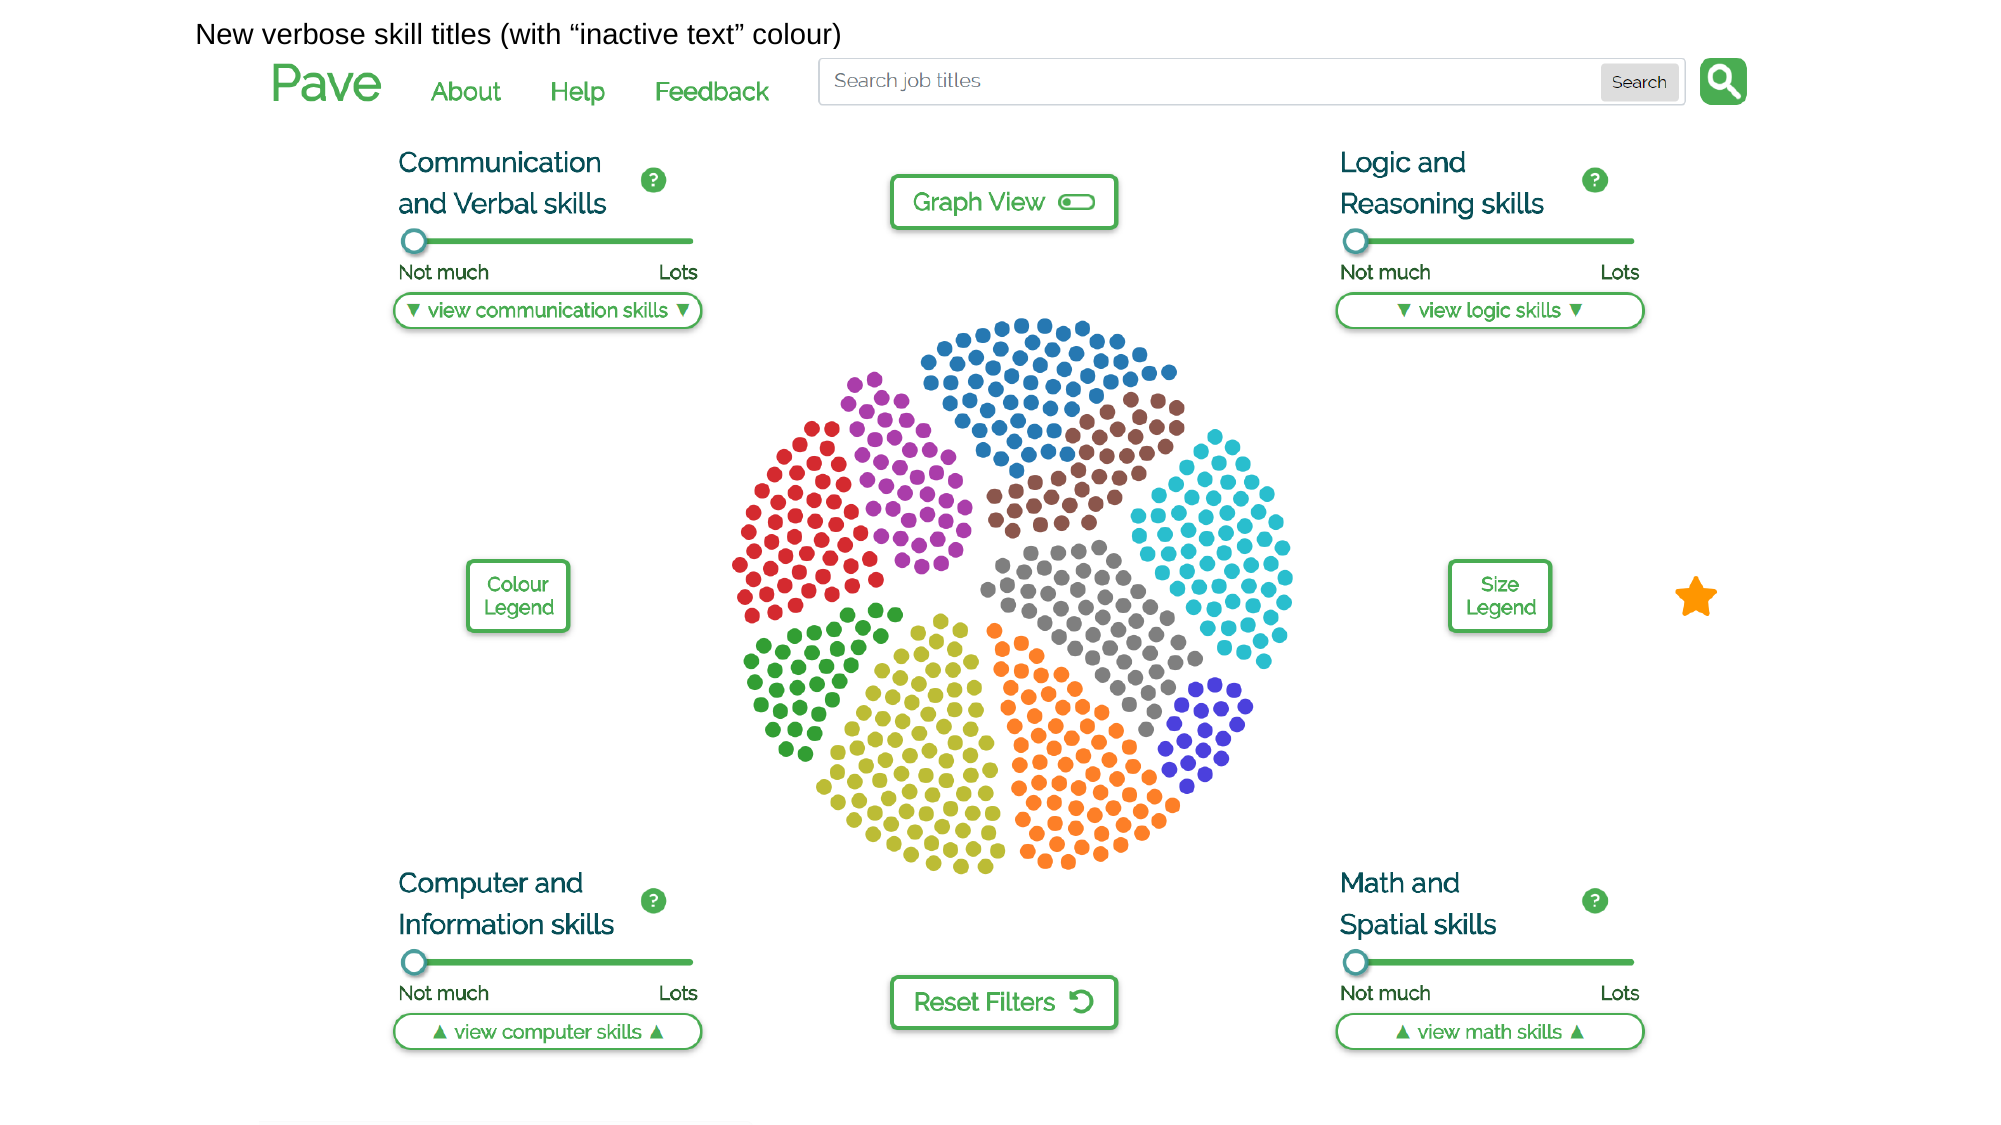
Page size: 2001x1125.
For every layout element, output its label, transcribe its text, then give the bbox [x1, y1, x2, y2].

text_box New verbose skill titles (with “inactive text” colour) [180, 0, 988, 50]
picture [259, 49, 1760, 1125]
